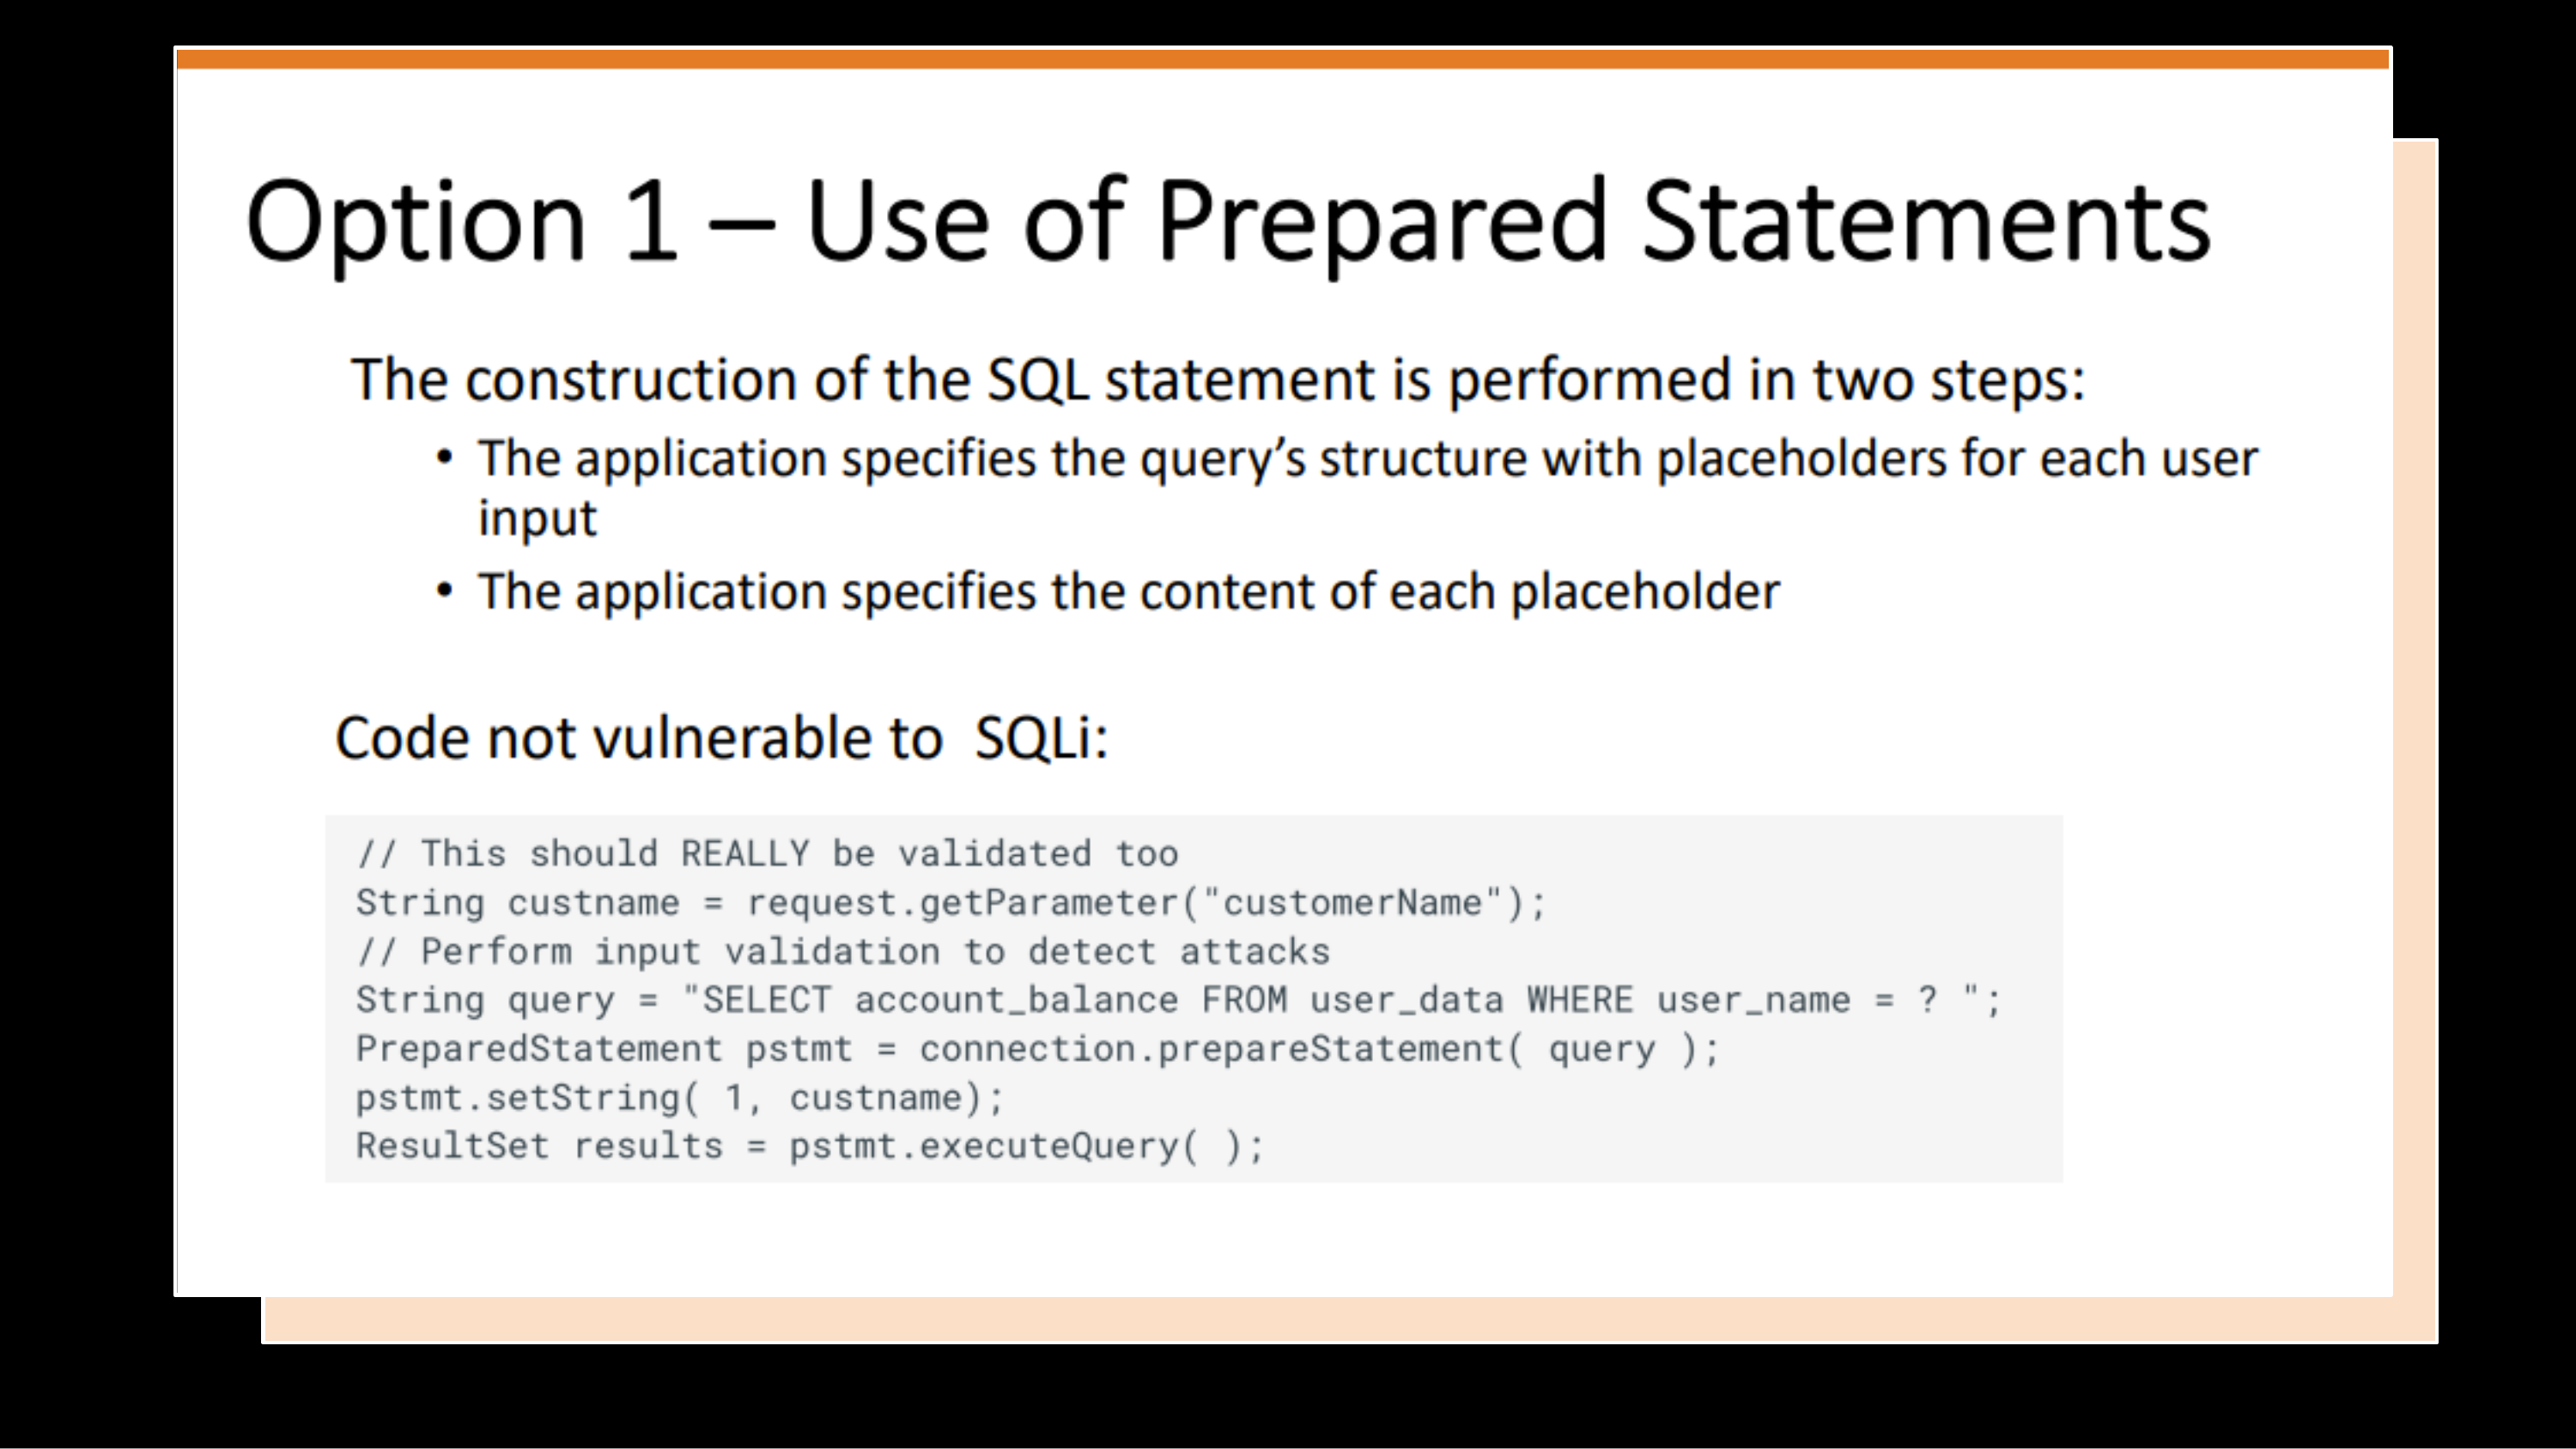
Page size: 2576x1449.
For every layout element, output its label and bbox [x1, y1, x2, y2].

text_box [0, 0, 2576, 1449]
picture [176, 49, 2390, 1294]
text_box [261, 138, 2439, 1344]
